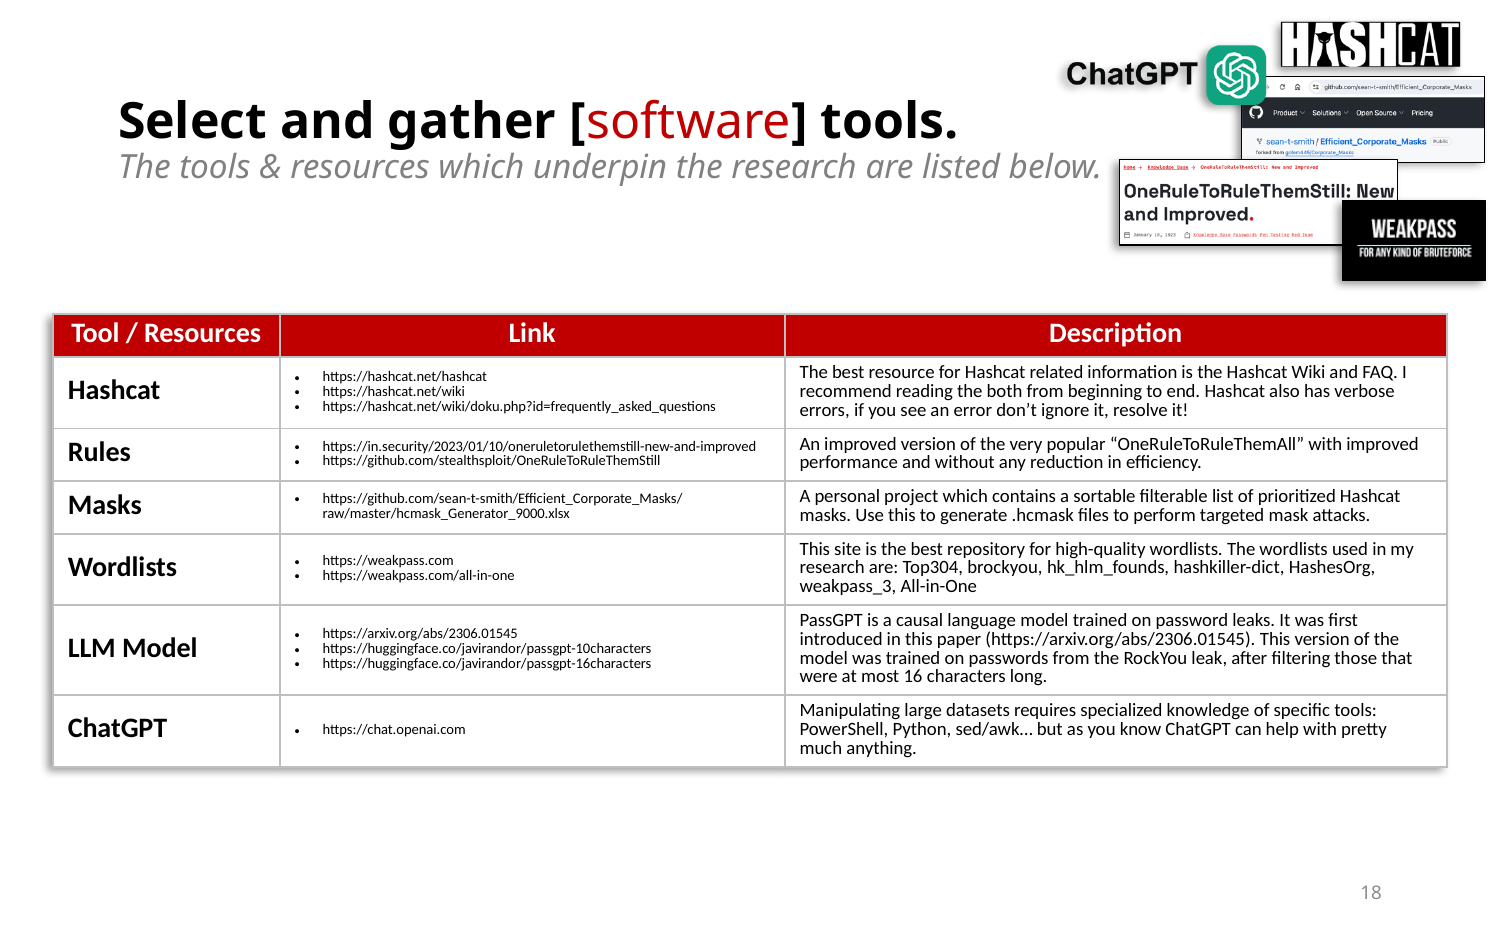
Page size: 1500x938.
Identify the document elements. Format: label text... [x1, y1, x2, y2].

table_header Description [786, 315, 1446, 356]
table_header Tool / Resources [54, 315, 279, 356]
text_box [1065, 14, 1486, 281]
table_cell A personal project which contains a sortable filterable list of prioritized Hashcat masks. Use this to generate .hcmask files to perform targeted mask attacks. [786, 482, 1446, 533]
table_header Link [281, 315, 784, 356]
table_cell An improved version of the very popular “OneRuleToRuleThemAll” with improved performance and without any reduction in efficiency. [786, 429, 1446, 480]
table_cell Masks [54, 482, 279, 533]
table_cell This site is the best repository for high-quality wordlists. The wordlists used in my research are: Top304, brockyou, hk_hlm_founds, hashkiller-dict, HashesOrg, weakpass_3, All-in-One [786, 535, 1446, 604]
table_cell https://in.security/2023/01/10/oneruletorulethemstill-new-and-improved https://github.com/stealthsploit/OneRuleToRuleThemStill [281, 429, 784, 480]
table_cell Rules [54, 429, 279, 480]
table_cell https://weakpass.com https://weakpass.com/all-in-one [281, 535, 784, 604]
table_cell https://arxiv.org/abs/2306.01545 https://huggingface.co/javirandor/passgpt-10characters https://huggingface.co/javirandor/passgpt-16characters [281, 606, 784, 694]
table_cell The best resource for Hashcat related information is the Hashcat Wiki and FAQ. I recommend reading the both from beginning to end. Hashcat also has verbose errors, if you see an error don’t ignore it, resolve it! [786, 358, 1446, 428]
title Select and gather [software] tools. The tools & resources which underpin the research are listed below. [103, 49, 1065, 232]
table_cell Manipulating large datasets requires specialized knowledge of specific tools: PowerShell, Python, sed/awk… but as you know ChatGPT can help with pretty much anything. [786, 696, 1446, 766]
slide_number 18 [1059, 868, 1397, 919]
table_cell https://chat.openai.com [281, 696, 784, 766]
table_cell Hashcat [54, 358, 279, 428]
table_cell Wordlists [54, 535, 279, 604]
table_cell LLM Model [54, 606, 279, 694]
table_cell PassGPT is a causal language model trained on password leaks. It was first introduced in this paper (https://arxiv.org/abs/2306.01545). This version of the model was trained on passwords from the RockYou leak, after filtering those that were at most 16 characters long. [786, 606, 1446, 694]
table_cell https://github.com/sean-t-smith/Efficient_Corporate_Masks/ raw/master/hcmask_Generator_9000.xlsx [281, 482, 784, 533]
table_cell ChatGPT [54, 696, 279, 766]
table_cell https://hashcat.net/hashcat https://hashcat.net/wiki https://hashcat.net/wiki/doku.php?id=frequently_asked_questions [281, 358, 784, 428]
